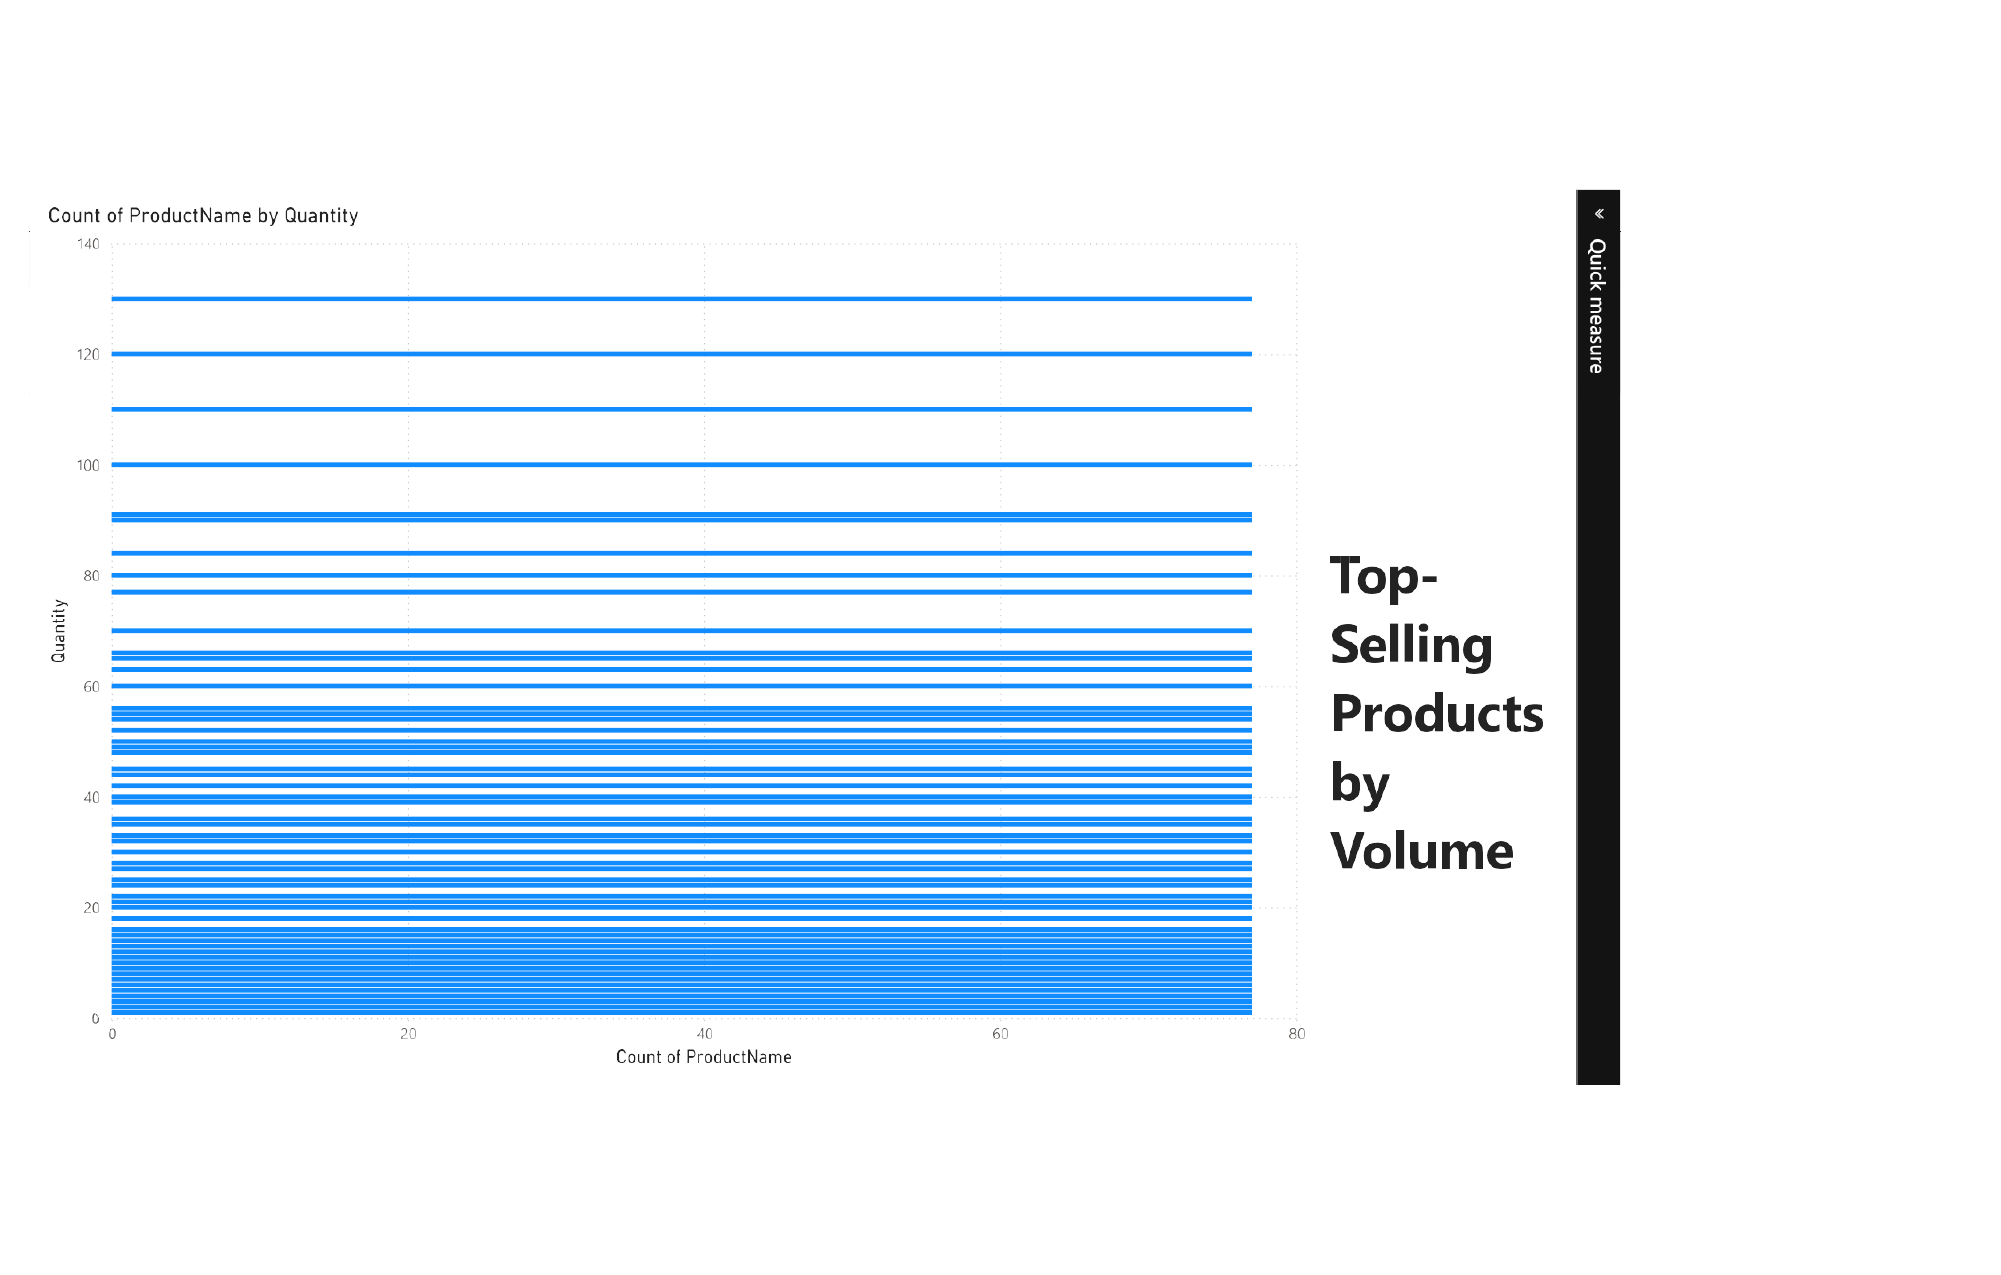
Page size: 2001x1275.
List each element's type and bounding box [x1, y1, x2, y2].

text_box [29, 189, 1621, 1086]
